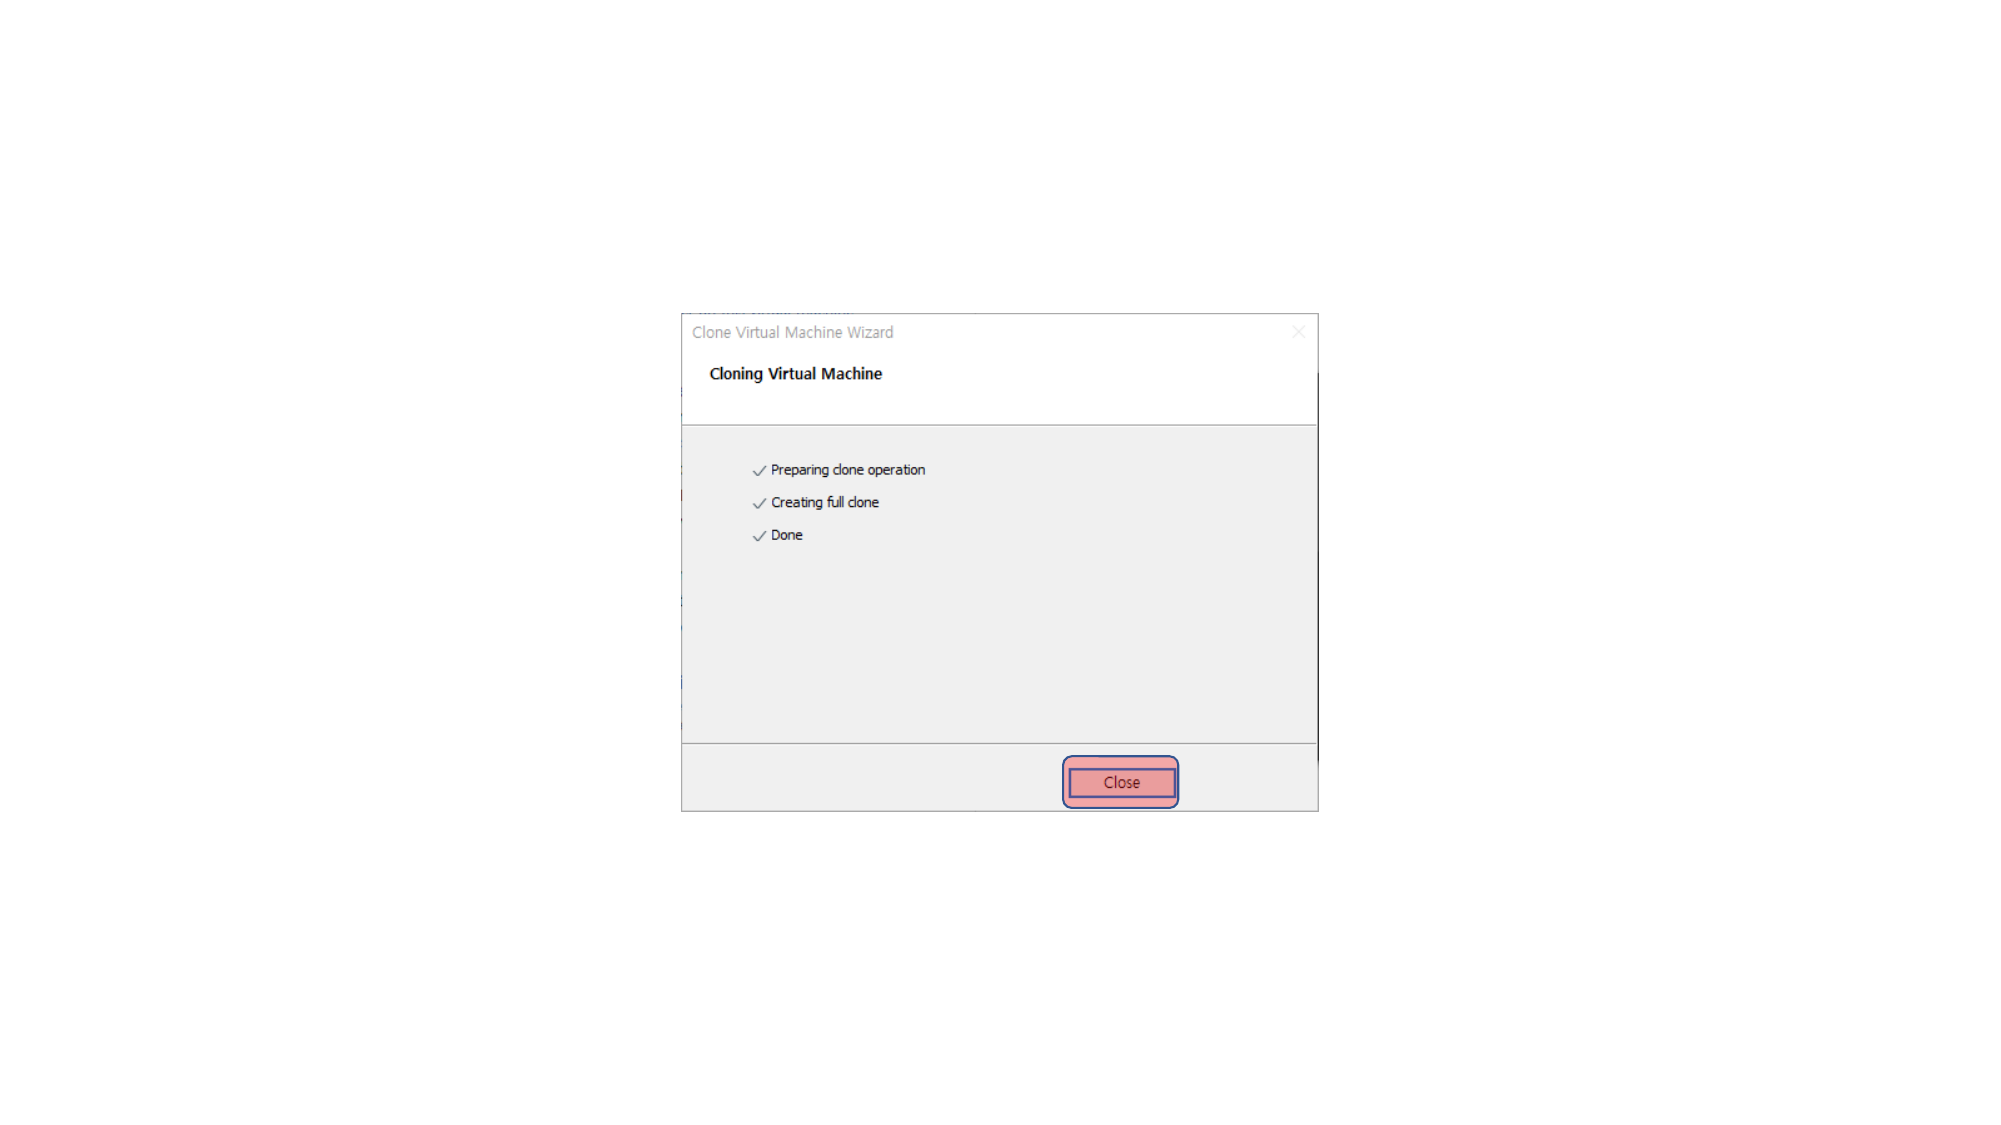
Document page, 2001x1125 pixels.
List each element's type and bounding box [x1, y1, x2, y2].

picture [681, 313, 1319, 812]
